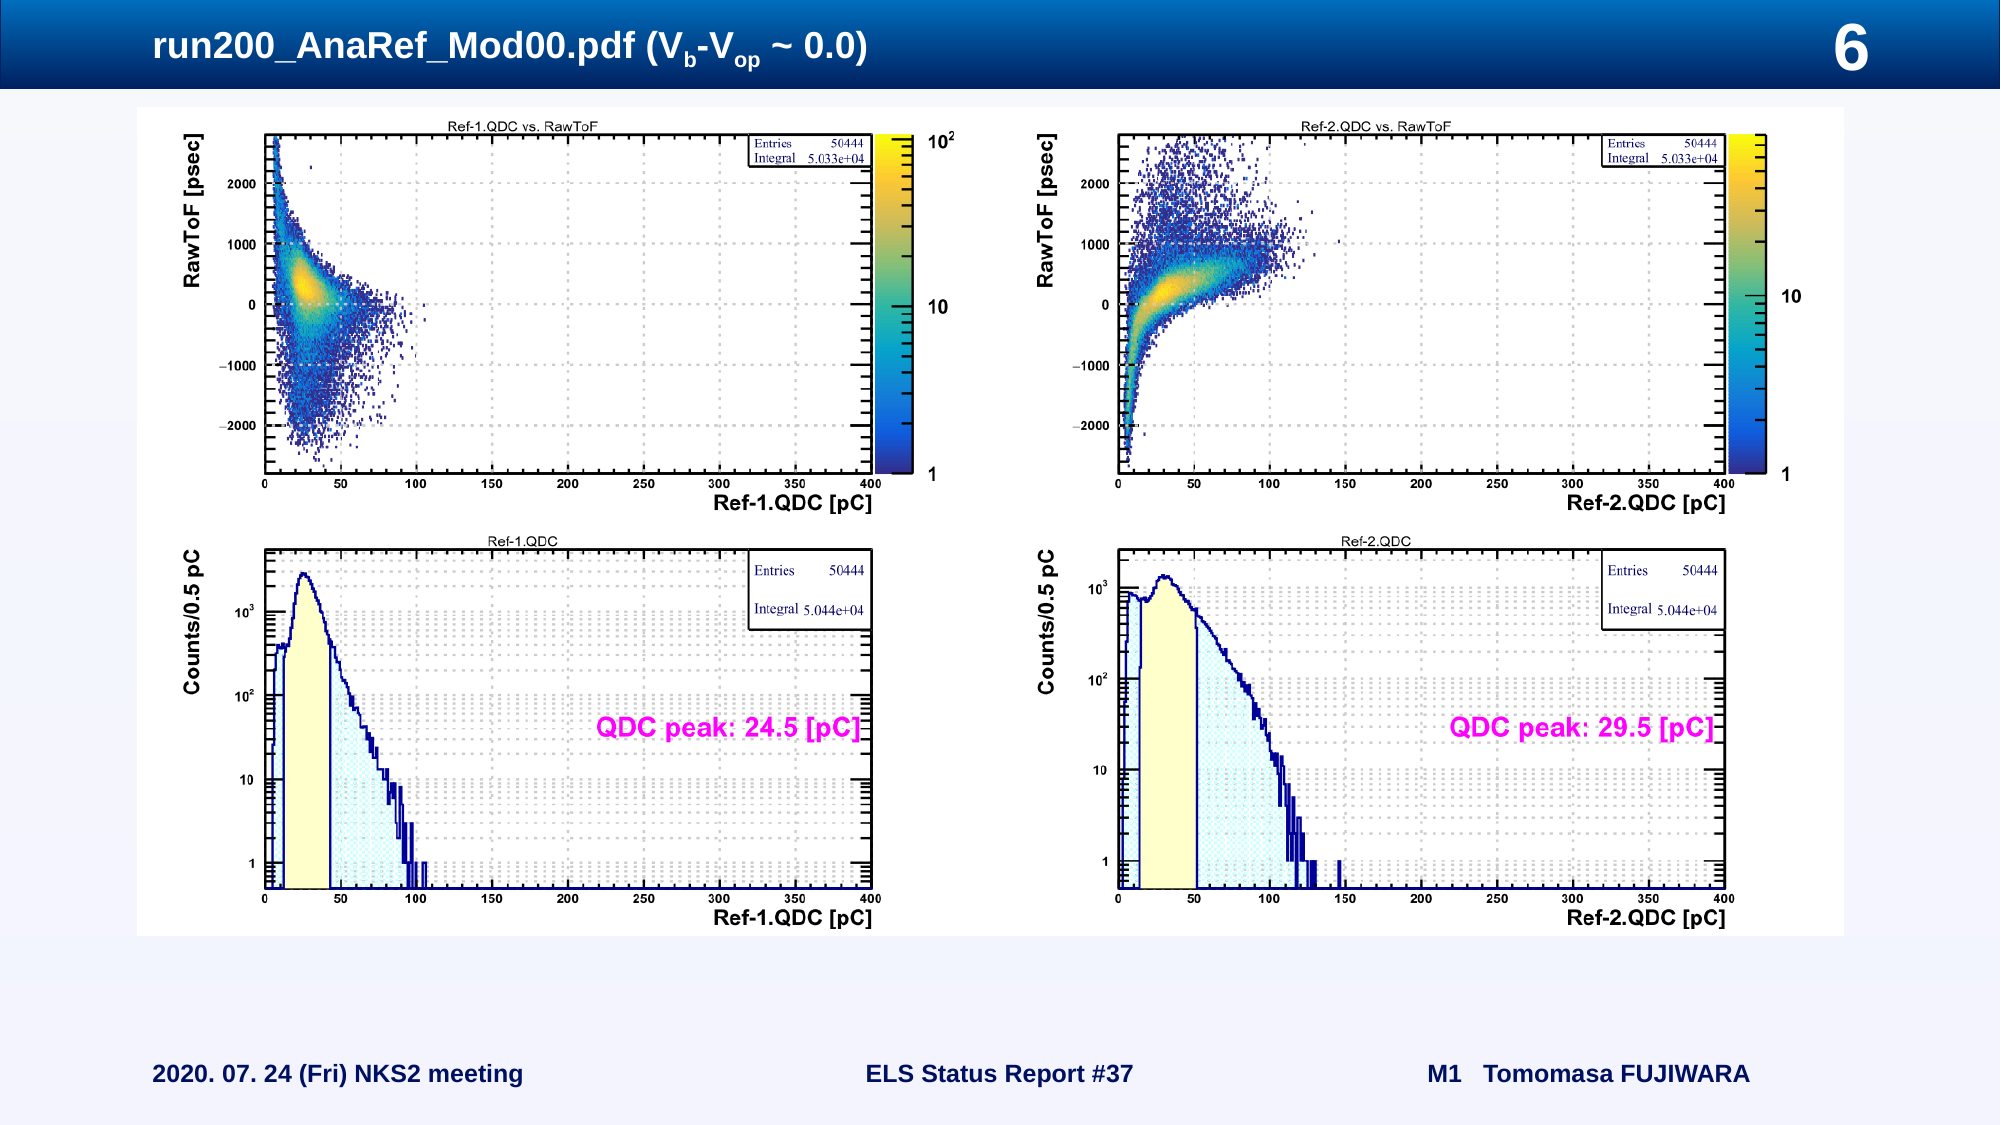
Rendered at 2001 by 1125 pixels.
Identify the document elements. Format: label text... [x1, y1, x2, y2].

slide_number 2020. 07. 24 (Fri) NKS2 meeting [137, 1042, 588, 1103]
title run200_AnaRef_Mod00.pdf (Vb-Vop ~ 0.0) [137, 0, 1863, 89]
picture [137, 107, 1844, 936]
footer ELS Status Report #37 [662, 1042, 1338, 1103]
